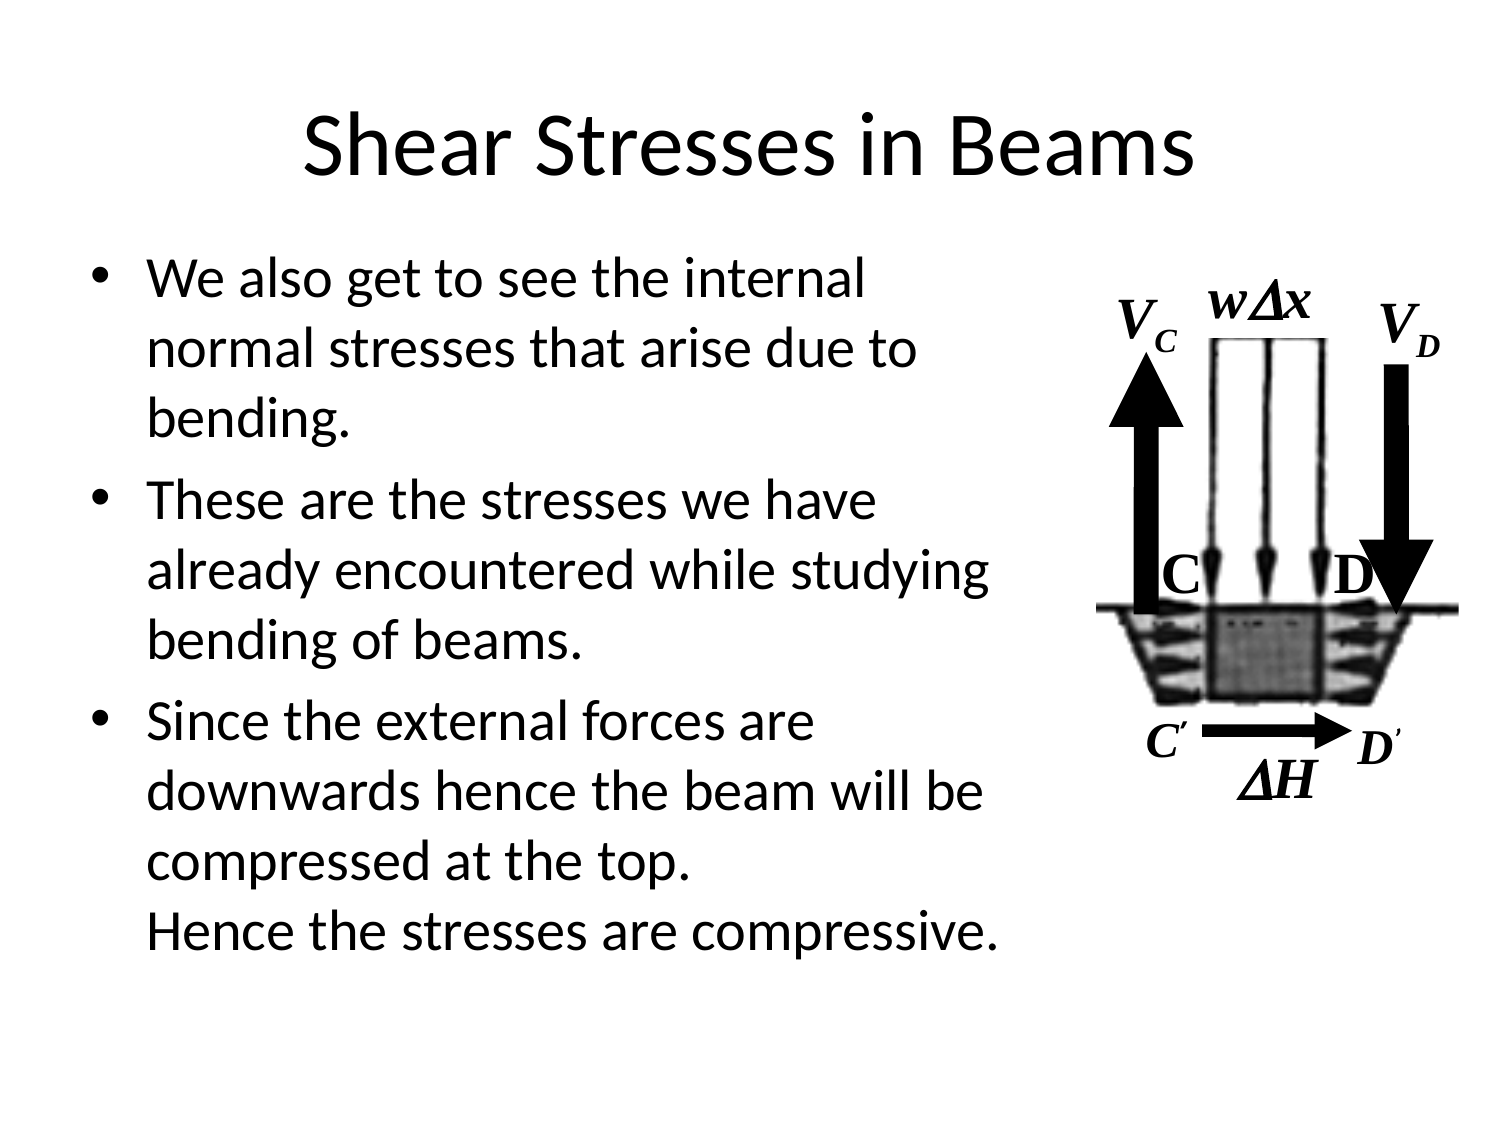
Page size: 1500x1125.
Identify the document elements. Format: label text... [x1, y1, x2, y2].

title Shear Stresses in Beams [75, 45, 1425, 233]
list We also get to see the internal normal stresses that arise due to bending. These are the stresses we have already encountered while studying bending of beams. Since the external forces are downwards hence the beam will be compressed at the top. Hence the stresses are compressive. [75, 231, 1043, 1024]
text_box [1095, 252, 1459, 892]
